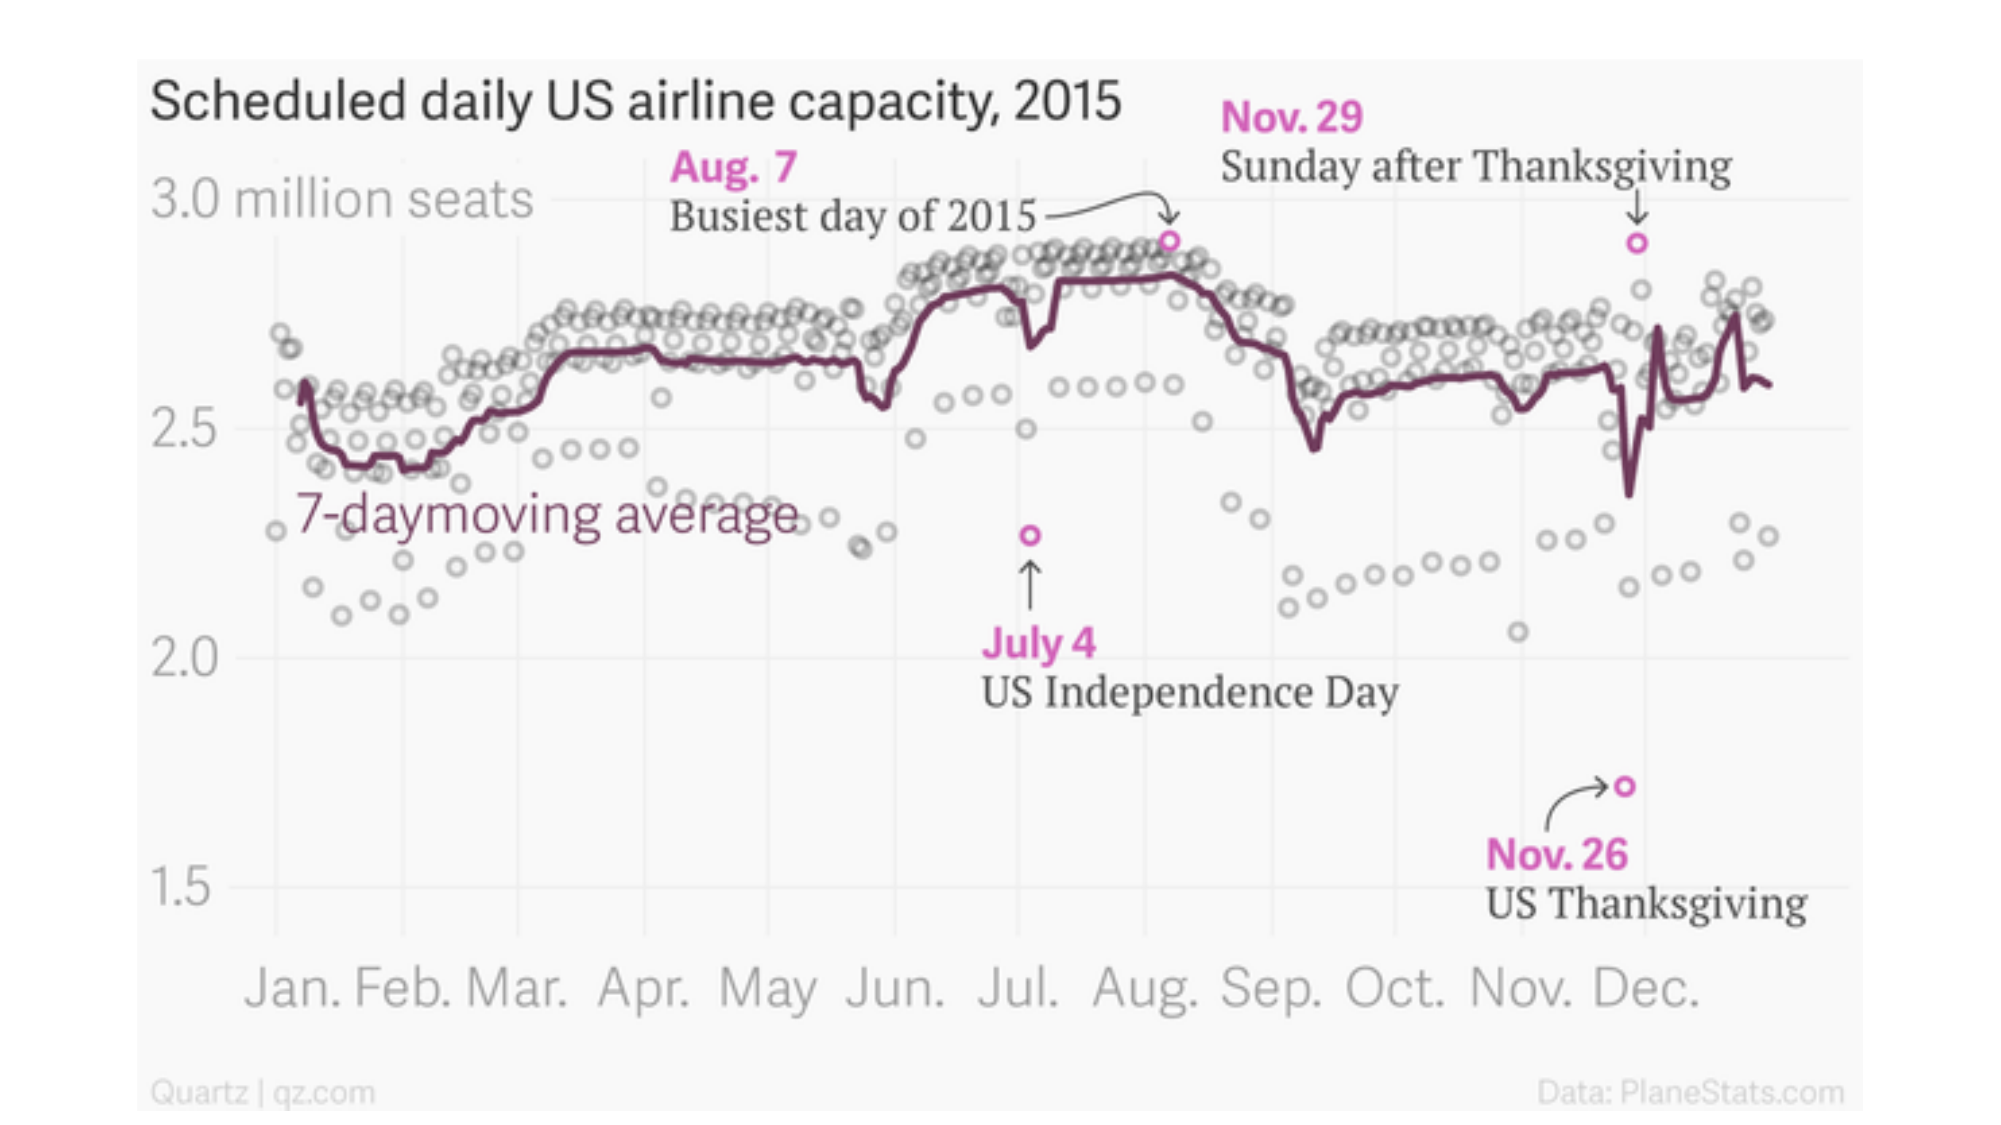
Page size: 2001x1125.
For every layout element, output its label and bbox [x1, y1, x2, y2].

picture [137, 59, 1863, 1111]
